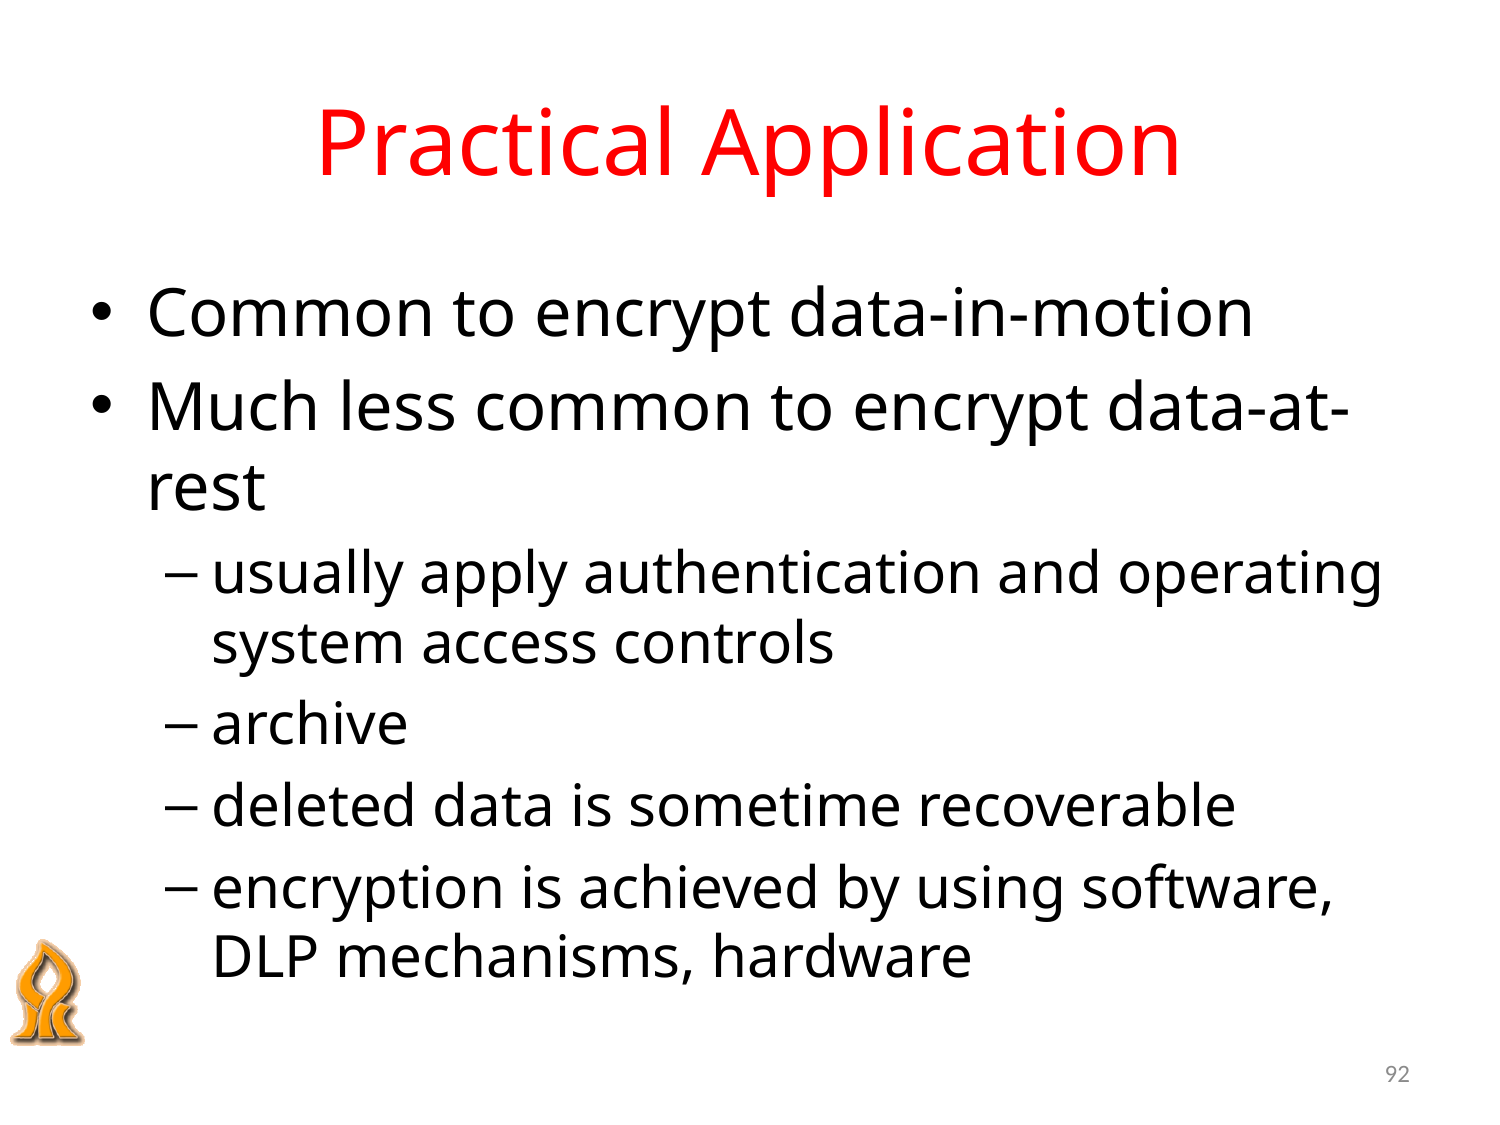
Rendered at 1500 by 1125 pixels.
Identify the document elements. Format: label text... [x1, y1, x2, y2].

title Practical Application [75, 45, 1425, 233]
list Common to encrypt data-in-motion Much less common to encrypt data-at-rest usually apply authentication and operating system access controls archive deleted data is sometime recoverable encryption is achieved by using software, DLP mechanisms, hardware [75, 262, 1425, 1005]
picture [10, 939, 85, 1046]
slide_number 92 [1074, 1042, 1425, 1103]
